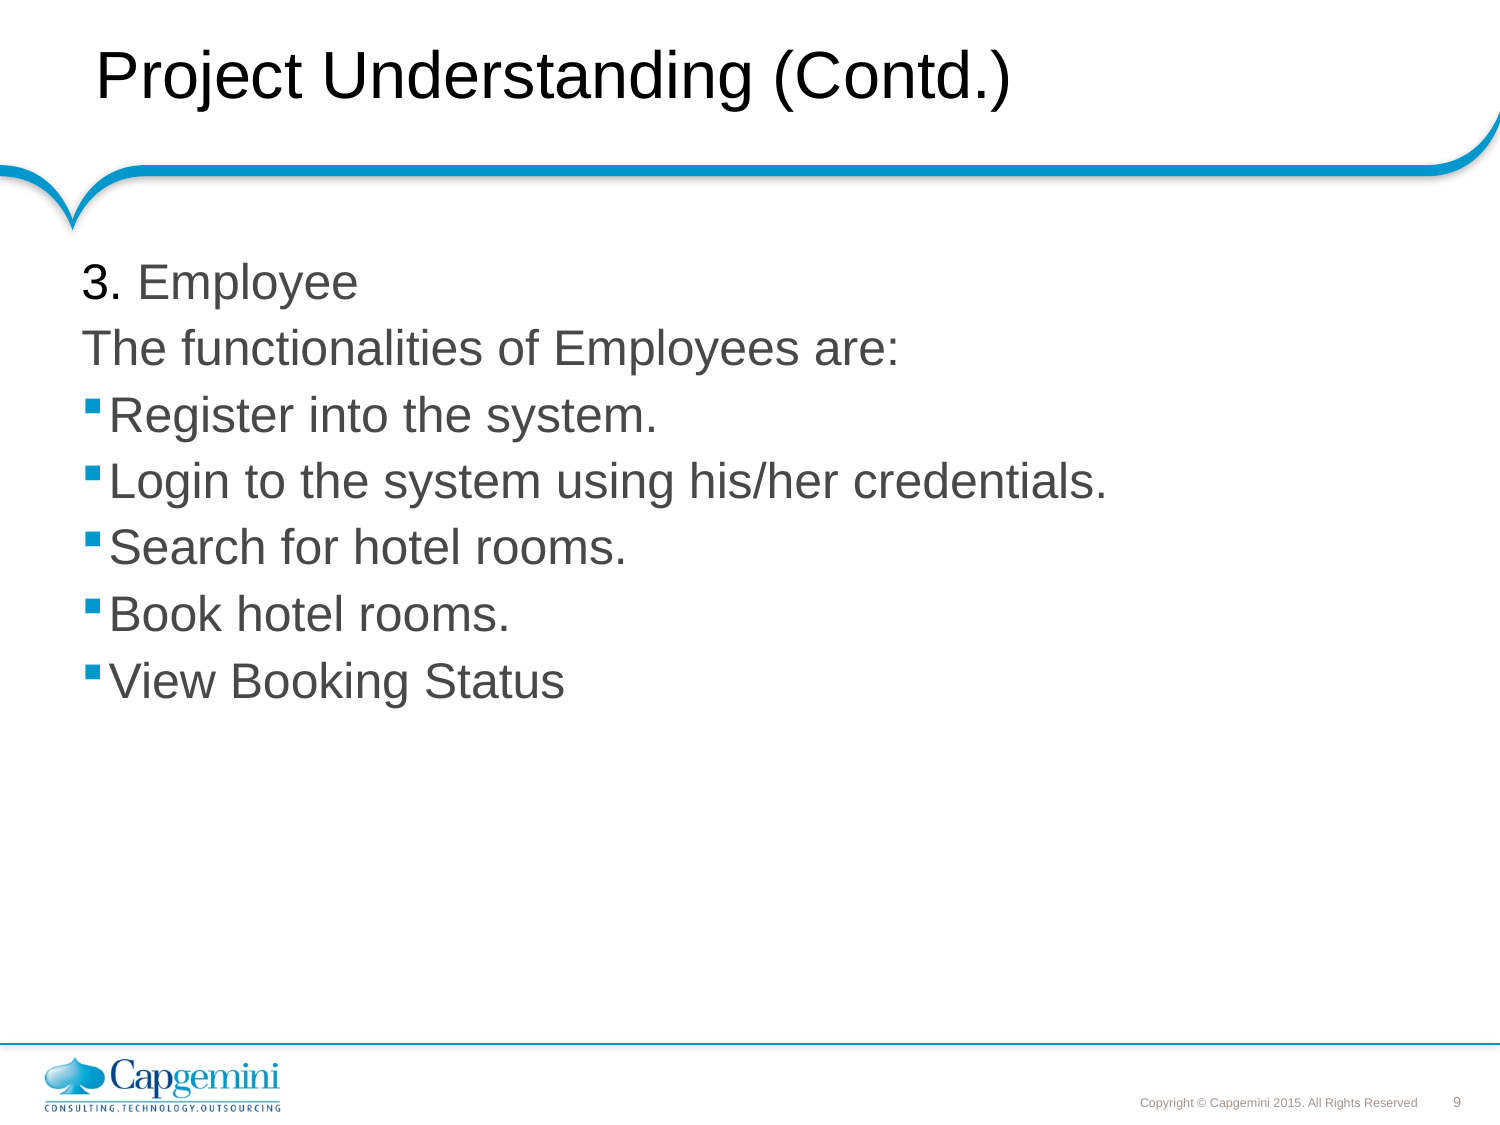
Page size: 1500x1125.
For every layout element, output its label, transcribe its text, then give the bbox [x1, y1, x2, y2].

title Project Understanding (Contd.) [46, 10, 1149, 147]
list 3. Employee The functionalities of Employees are: Register into the system. Login to the system using his/her credentials. Search for hotel rooms. Book hotel rooms. View Booking Status [63, 208, 1414, 1089]
picture [44, 1056, 281, 1113]
